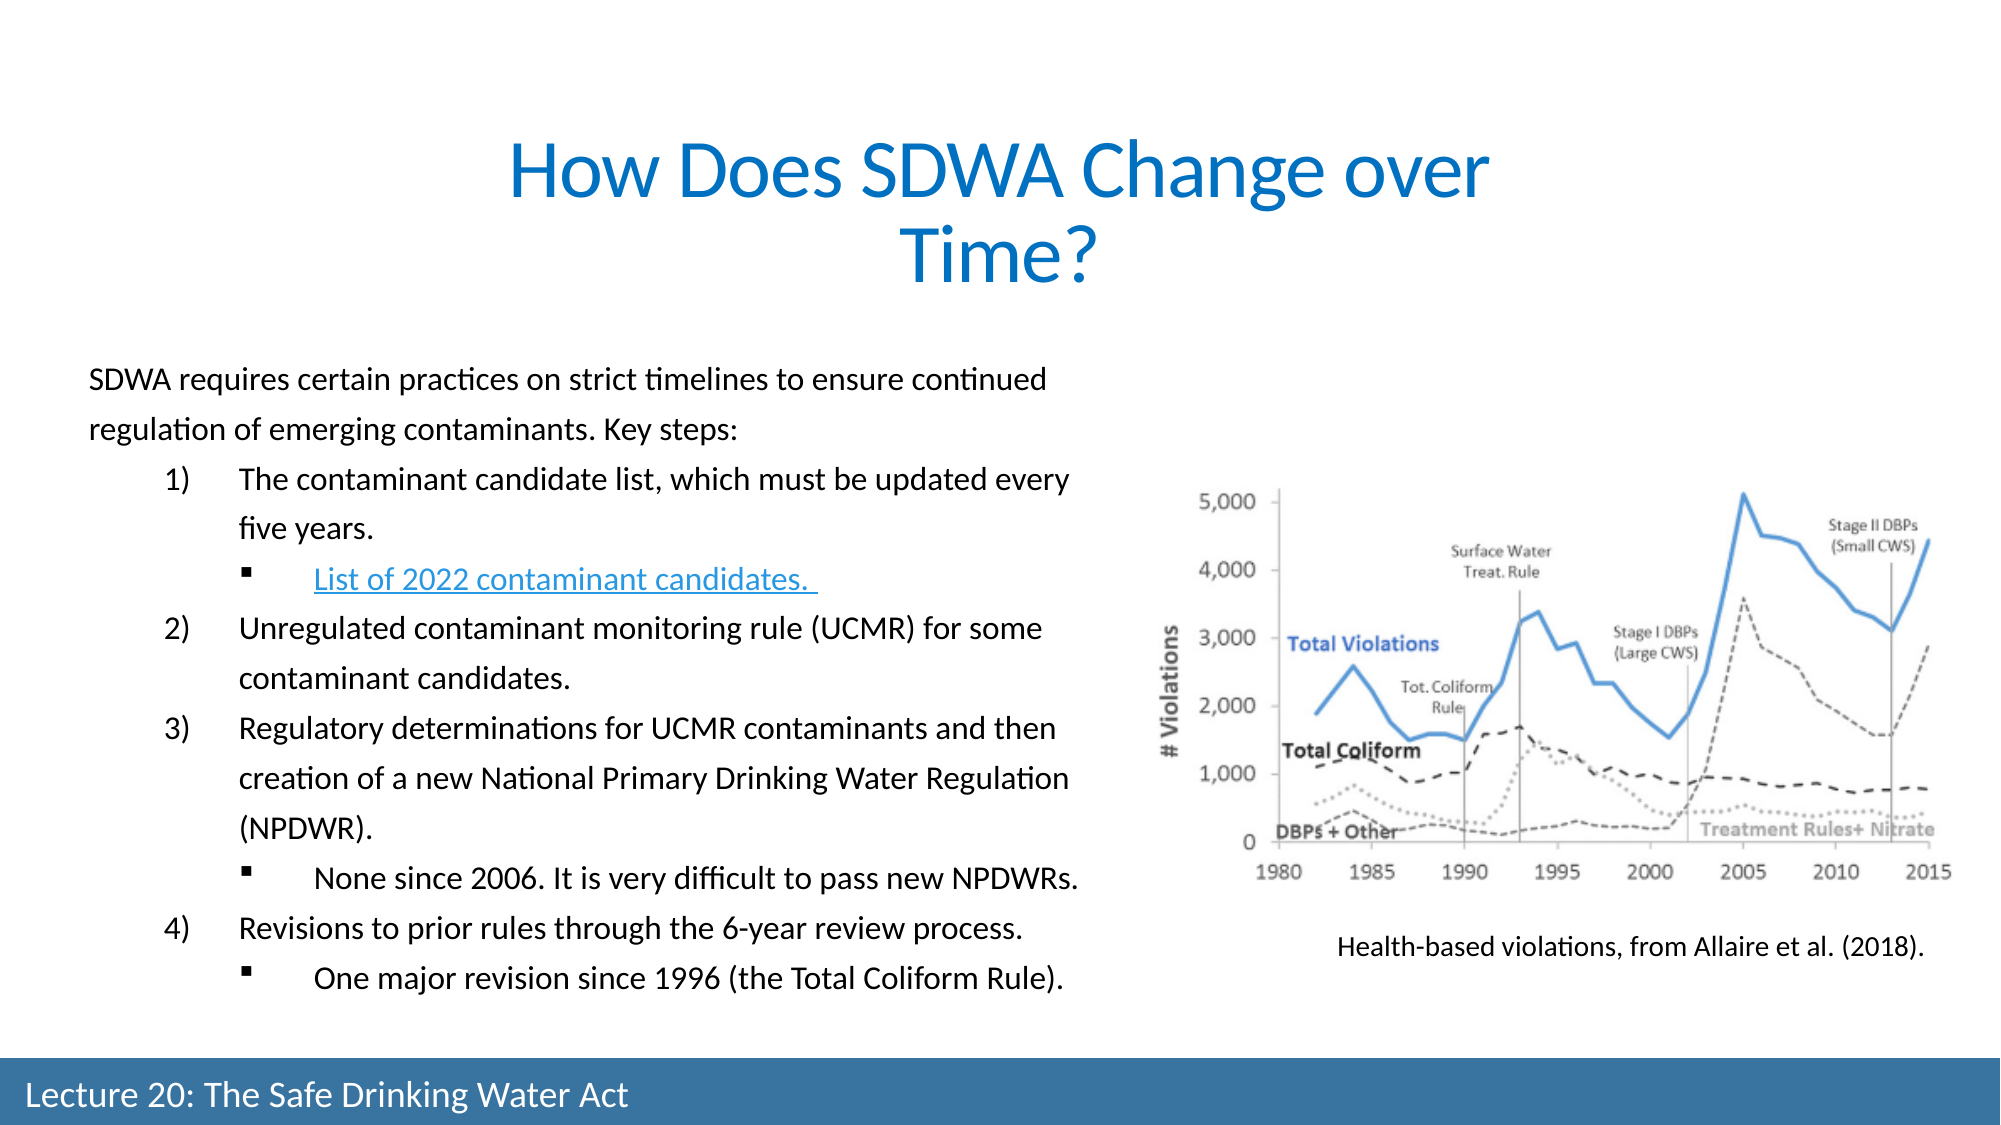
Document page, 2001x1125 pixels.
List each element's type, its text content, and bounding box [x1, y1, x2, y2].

text_box SDWA requires certain practices on strict timelines to ensure continued regulation of emerging contaminants. Key steps: The contaminant candidate list, which must be updated every five years. List of 2022 contaminant candidates. Unregulated contaminant monitoring rule (UCMR) for some contaminant candidates. Regulatory determinations for UCMR contaminants and then creation of a new National Primary Drinking Water Regulation (NPDWR). None since 2006. It is very difficult to pass new NPDWRs. Revisions to prior rules through the 6-year review process. One major revision since 1996 (the Total Coliform Rule). [74, 339, 1110, 1004]
text_box How Does SDWA Change over Time? [407, 110, 1593, 307]
text_box Health-based violations, from Allaire et al. (2018). [1322, 911, 1959, 970]
picture [1094, 450, 2000, 897]
